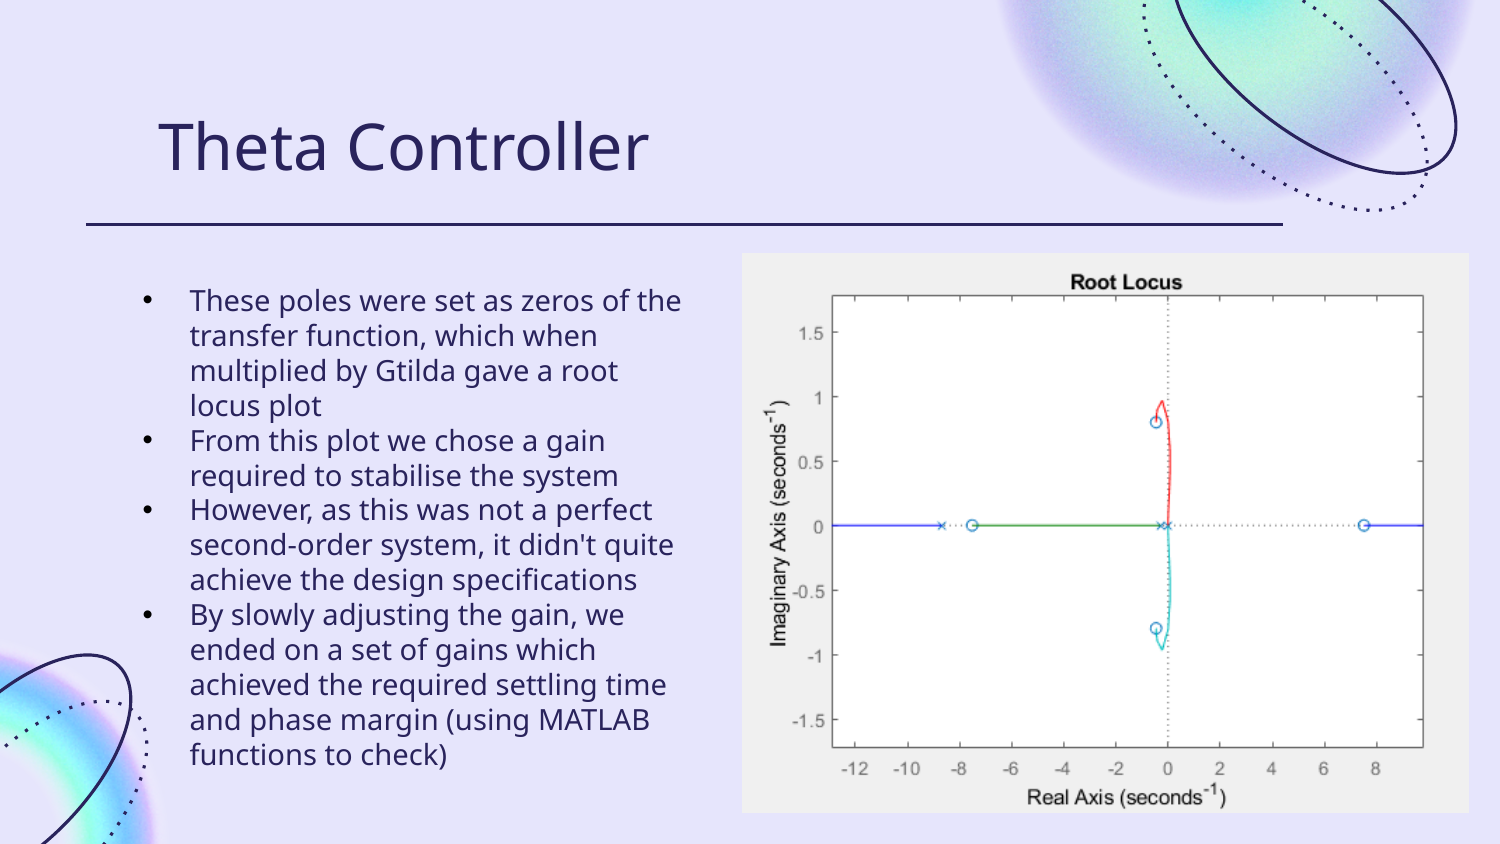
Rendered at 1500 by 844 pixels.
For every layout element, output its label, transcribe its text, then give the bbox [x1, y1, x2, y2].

text_box Theta Controller [143, 98, 985, 192]
text_box These poles were set as zeros of the transfer function, which when multiplied by Gtilda gave a root locus plot From this plot we chose a gain required to stabilise the system However, as this was not a perfect second-order system, it didn't quite achieve the design specifications By slowly adjusting the gain, we ended on a set of gains which achieved the required settling time and phase margin (using MATLAB functions to check) [127, 349, 707, 704]
picture [0, 630, 176, 844]
picture [742, 253, 1469, 813]
picture [991, 0, 1479, 205]
